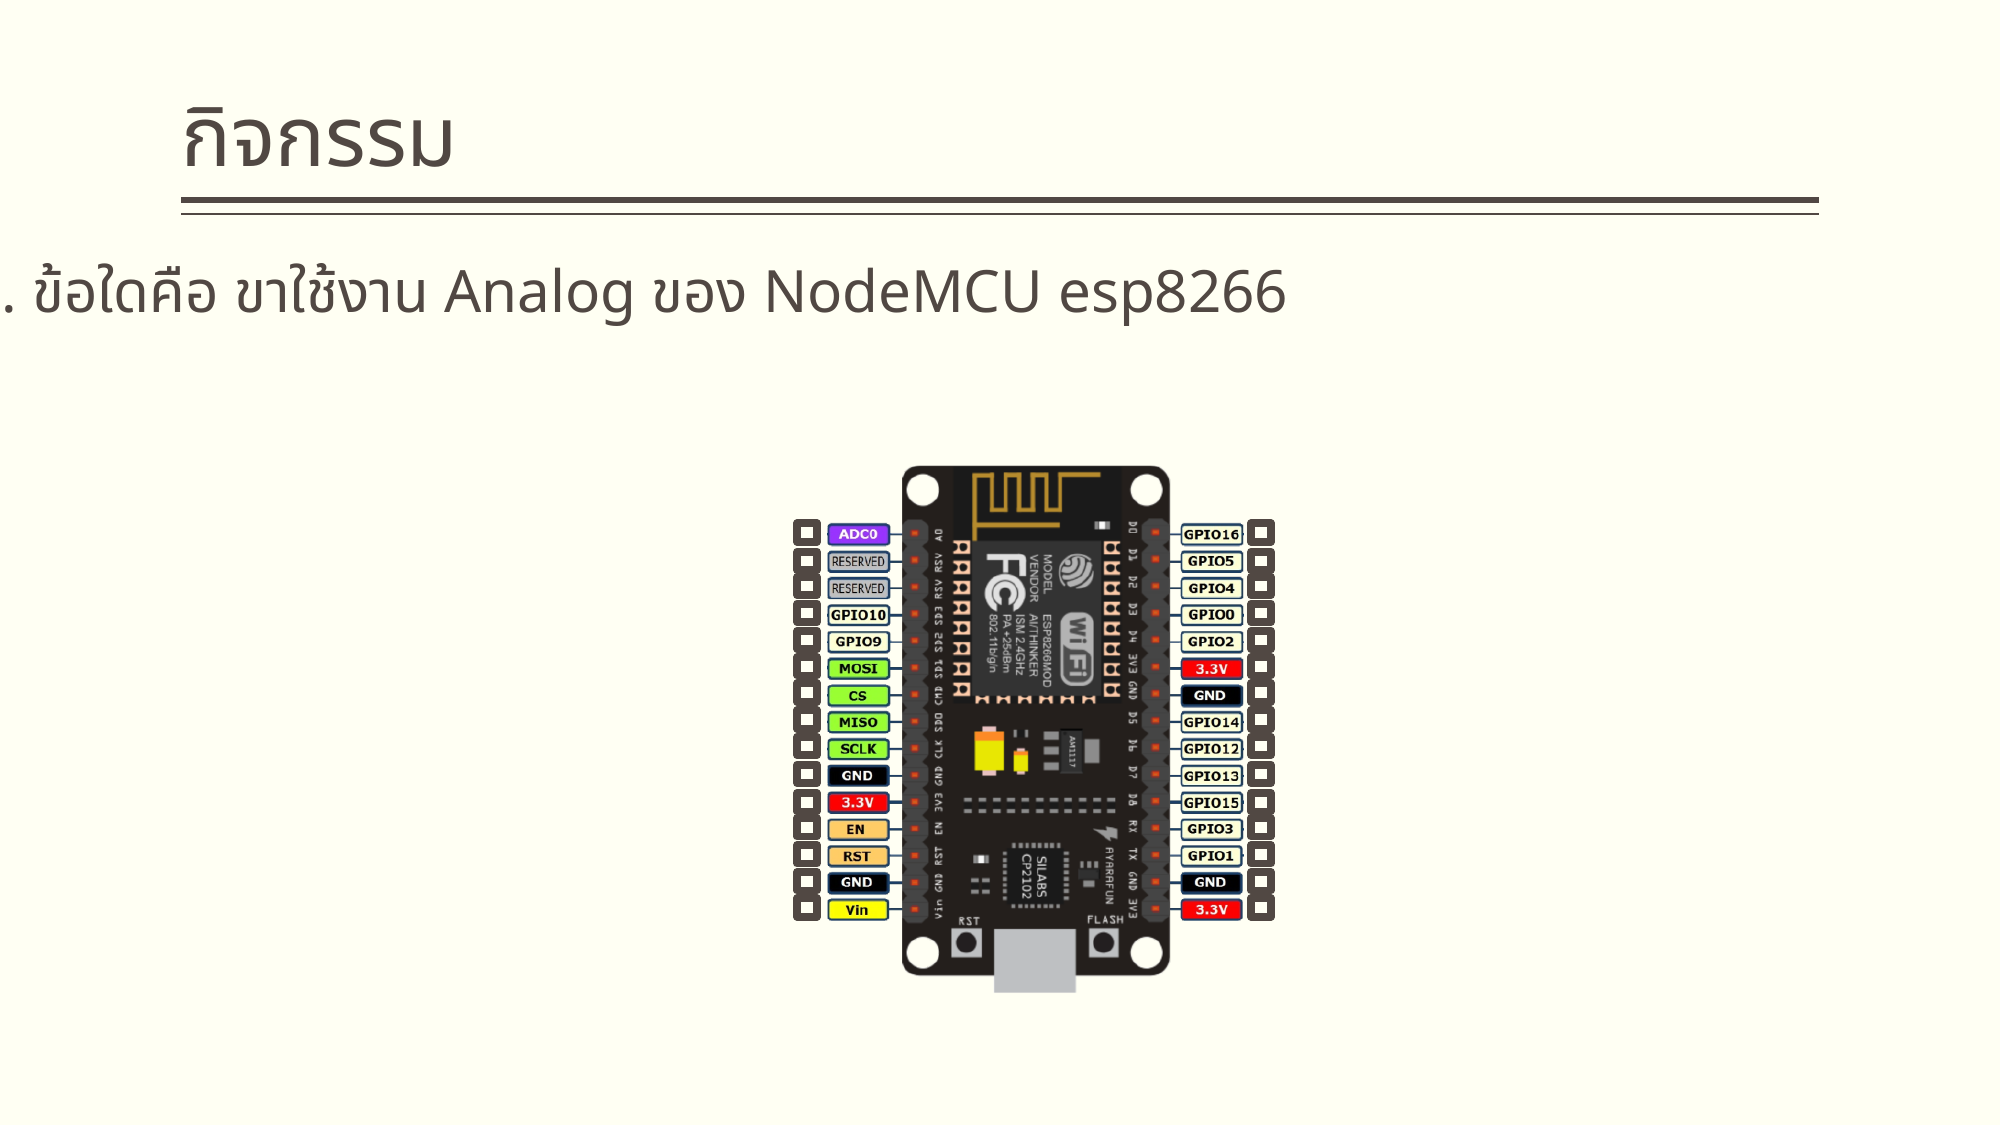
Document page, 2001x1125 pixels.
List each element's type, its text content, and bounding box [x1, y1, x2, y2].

text_box [793, 894, 821, 921]
text_box [793, 653, 821, 679]
text_box [1249, 627, 1275, 653]
text_box [1249, 841, 1275, 867]
text_box [793, 761, 821, 787]
text_box [793, 573, 821, 599]
text_box [793, 679, 821, 706]
text_box [1249, 706, 1275, 733]
picture [826, 455, 1244, 996]
text_box 2. ข้อใดคือ ขาใช้งาน Analog ของ NodeMCU esp8266 [0, 246, 1303, 332]
text_box [793, 548, 821, 573]
text_box [1249, 894, 1275, 921]
text_box [793, 814, 821, 840]
text_box [793, 733, 821, 759]
text_box [1249, 679, 1275, 706]
text_box [1249, 548, 1275, 573]
text_box [1249, 733, 1275, 759]
text_box [793, 627, 821, 653]
text_box [793, 868, 821, 894]
text_box [1249, 789, 1275, 814]
text_box [1249, 600, 1275, 626]
text_box [1249, 814, 1275, 840]
text_box [1249, 761, 1275, 787]
title กิจกรรม [181, 12, 1819, 193]
text_box [793, 706, 821, 733]
text_box [1249, 573, 1275, 599]
text_box [793, 600, 821, 626]
text_box [793, 841, 821, 867]
text_box [793, 789, 821, 814]
text_box [1249, 653, 1275, 679]
text_box [1249, 519, 1275, 546]
text_box [793, 519, 821, 546]
text_box [1249, 868, 1275, 894]
